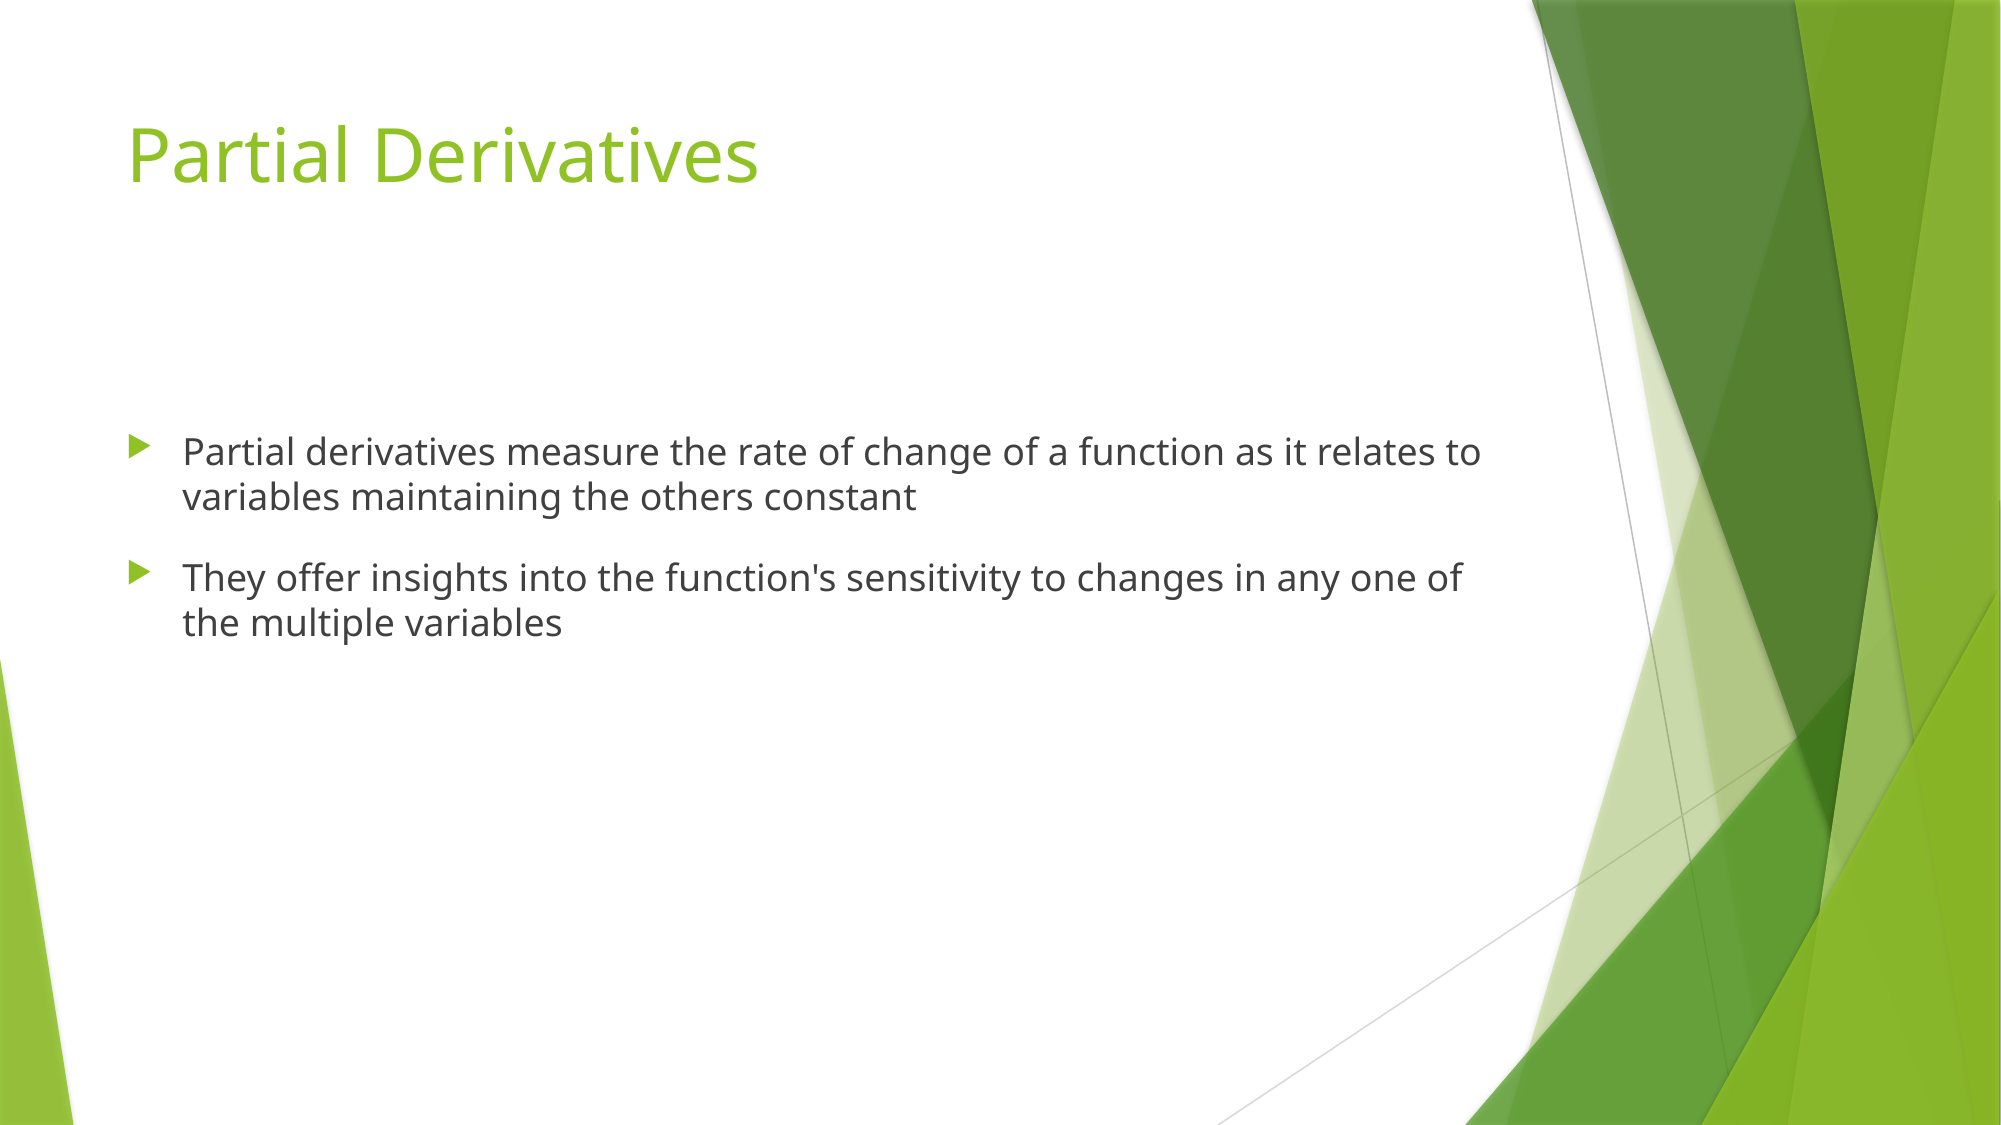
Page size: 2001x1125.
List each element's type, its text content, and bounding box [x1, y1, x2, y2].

title Partial Derivatives [111, 99, 1522, 317]
list Partial derivatives measure the rate of change of a function as it relates to variables maintaining the others constant They offer insights into the function's sensitivity to changes in any one of the multiple variables [111, 354, 1522, 992]
